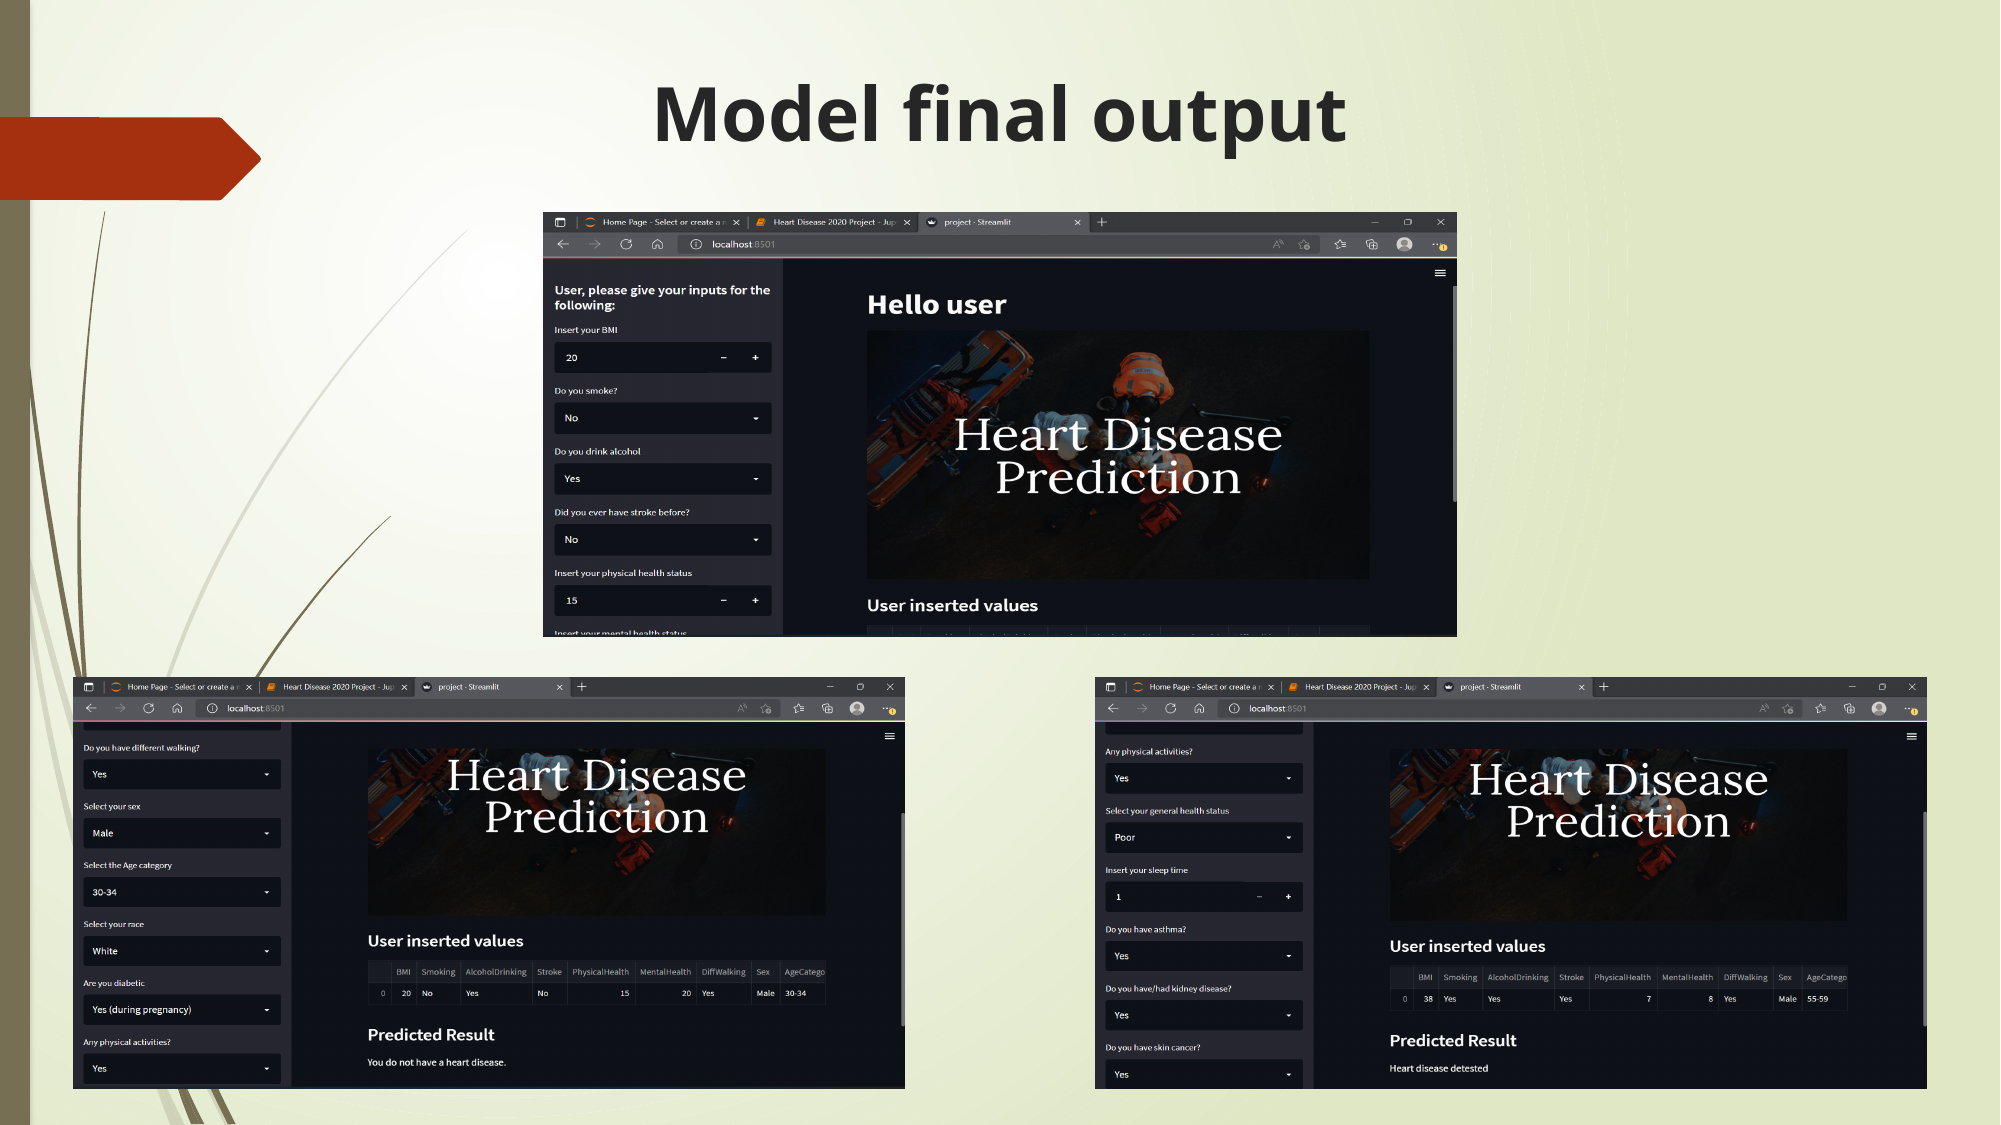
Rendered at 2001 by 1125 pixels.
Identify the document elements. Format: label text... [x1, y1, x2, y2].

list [543, 211, 1457, 637]
picture [73, 677, 905, 1089]
picture [1095, 677, 1927, 1089]
title Model final output [269, 59, 1731, 175]
